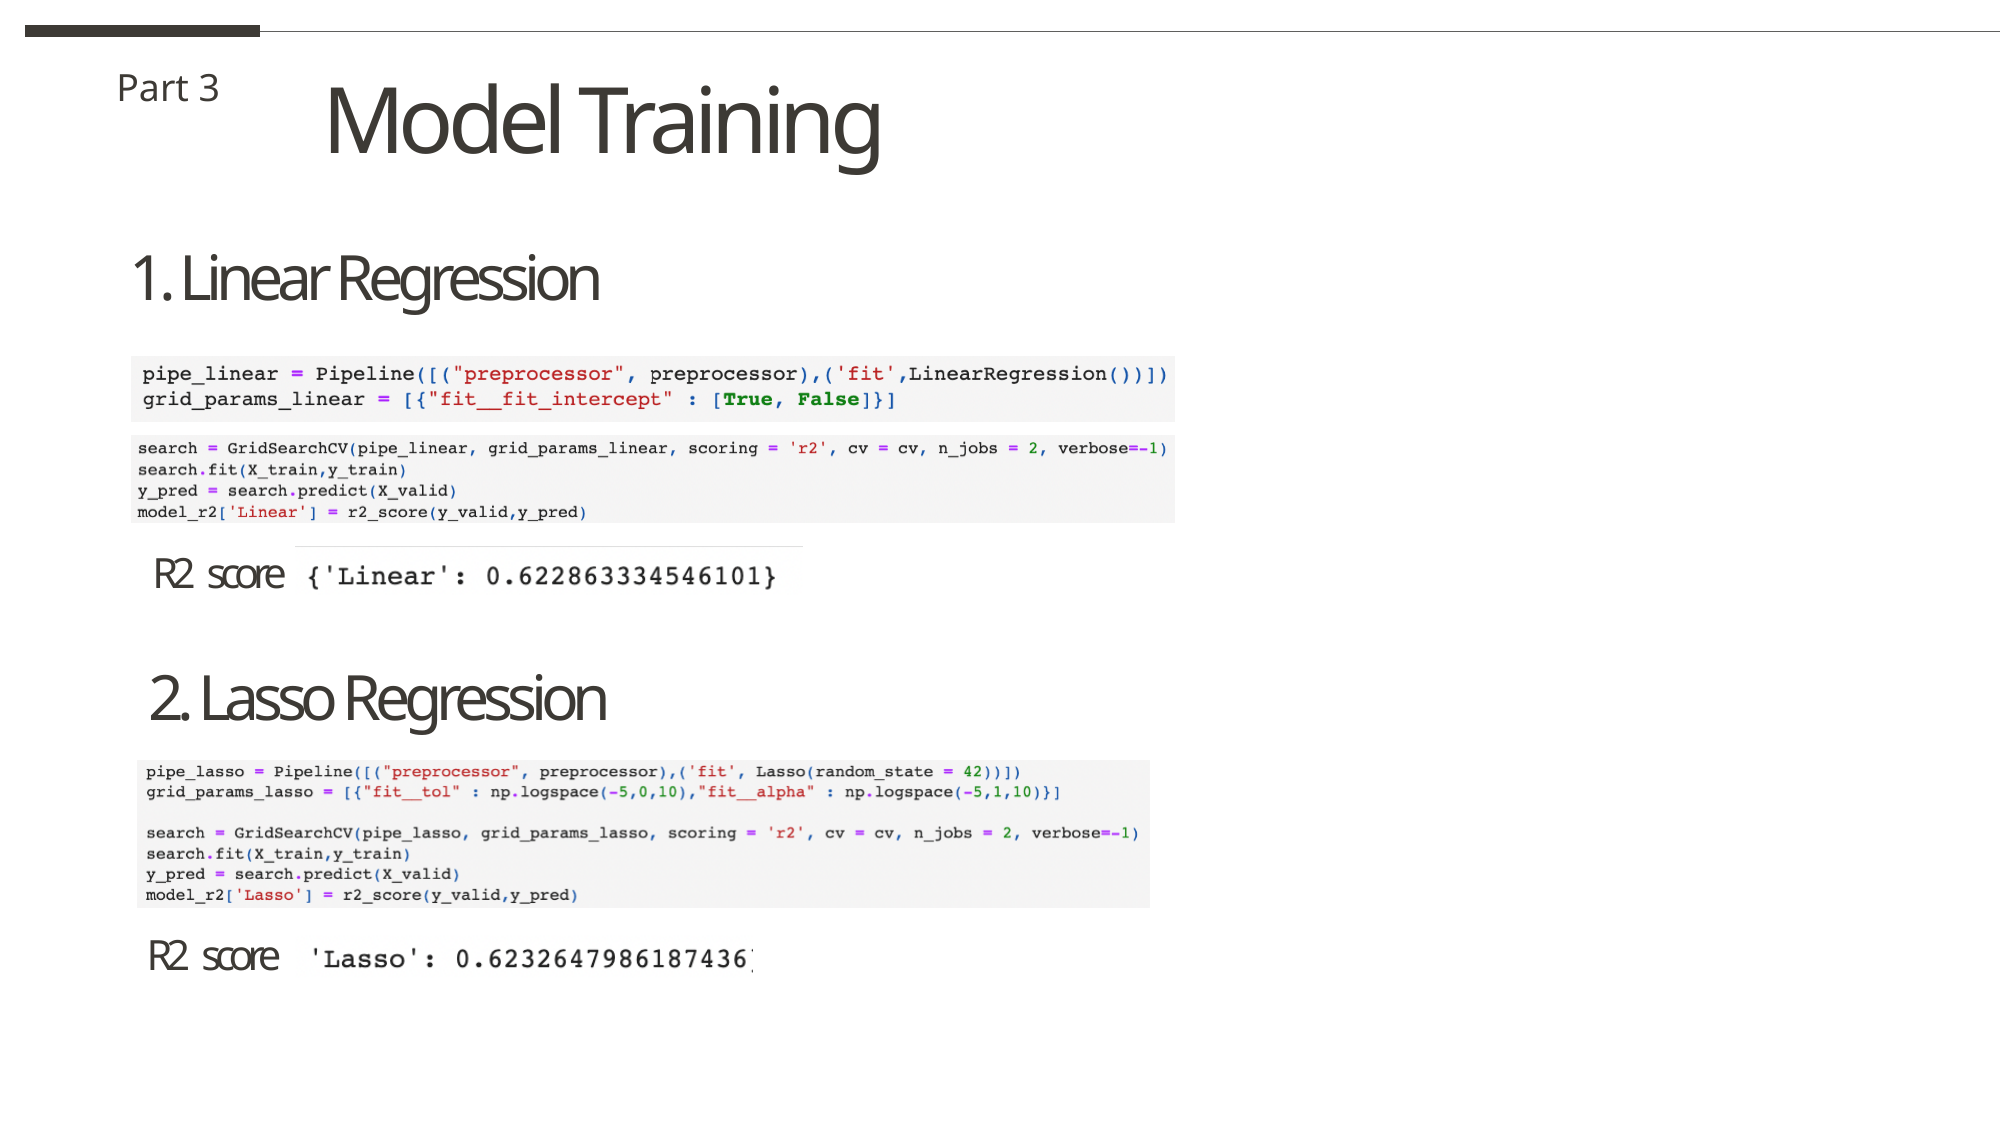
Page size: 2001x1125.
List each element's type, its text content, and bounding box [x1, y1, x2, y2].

text_box 2. Lasso Regression [133, 650, 627, 741]
text_box Model Training [307, 54, 902, 179]
text_box R2 score [137, 539, 302, 605]
picture [137, 760, 1150, 908]
picture [131, 356, 1175, 422]
picture [131, 435, 1175, 523]
text_box Part 3 [101, 56, 236, 117]
picture [295, 935, 753, 978]
text_box R2 score [131, 921, 297, 986]
picture [295, 546, 803, 595]
text_box 1. Linear Regression [115, 230, 620, 321]
